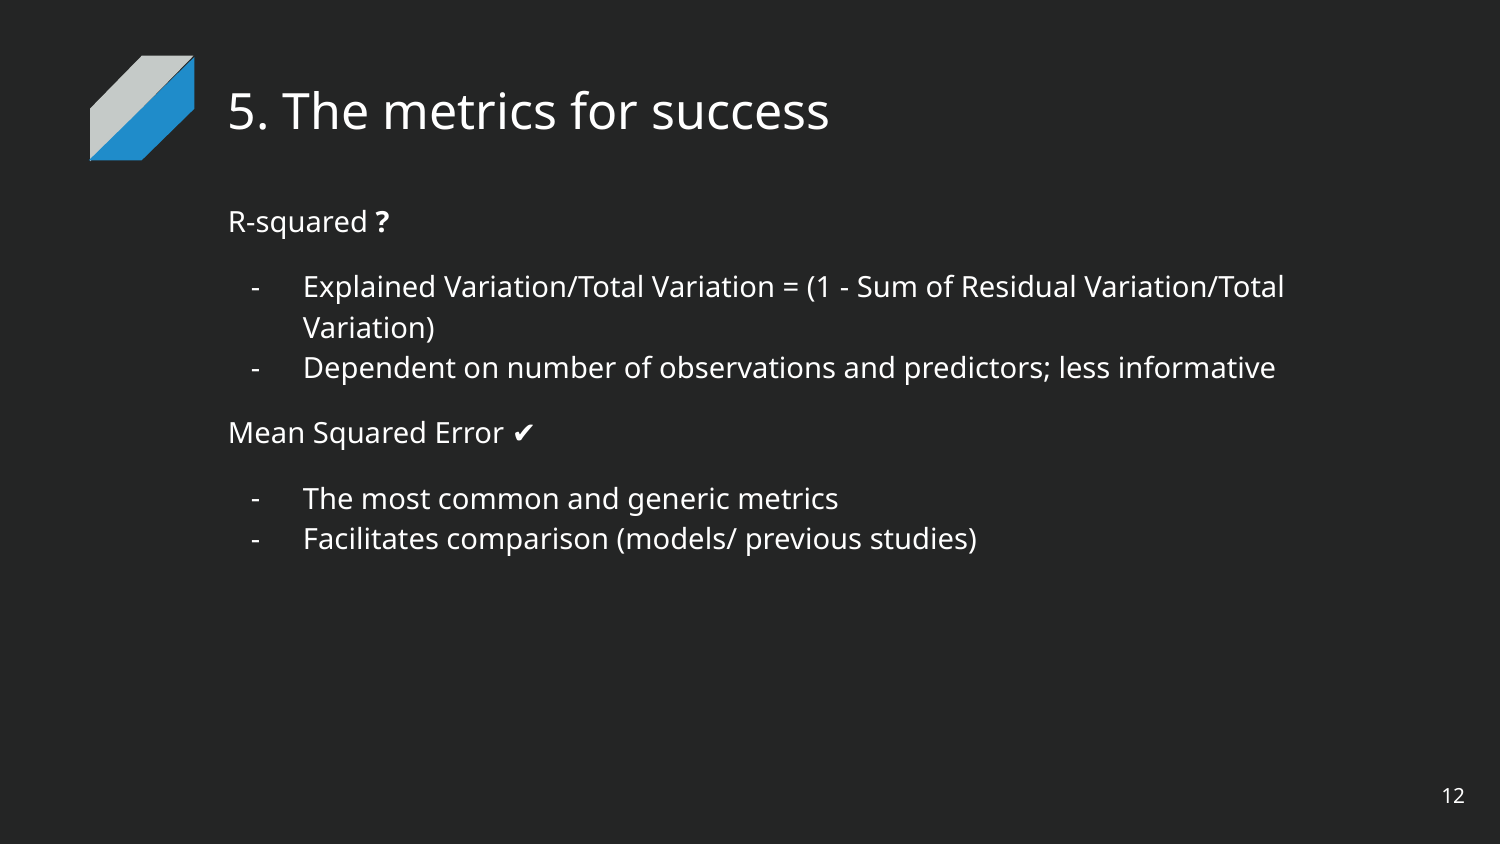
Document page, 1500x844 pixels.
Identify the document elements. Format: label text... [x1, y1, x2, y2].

list R-squared ? Explained Variation/Total Variation = (1 - Sum of Residual Variation/Total Variation) Dependent on number of observations and predictors; less informative Mean Squared Error ✔ The most common and generic metrics Facilitates comparison (models/ previous studies) [212, 183, 1368, 661]
title 5. The metrics for success [212, 64, 1368, 183]
slide_number ‹#› [1389, 764, 1480, 830]
